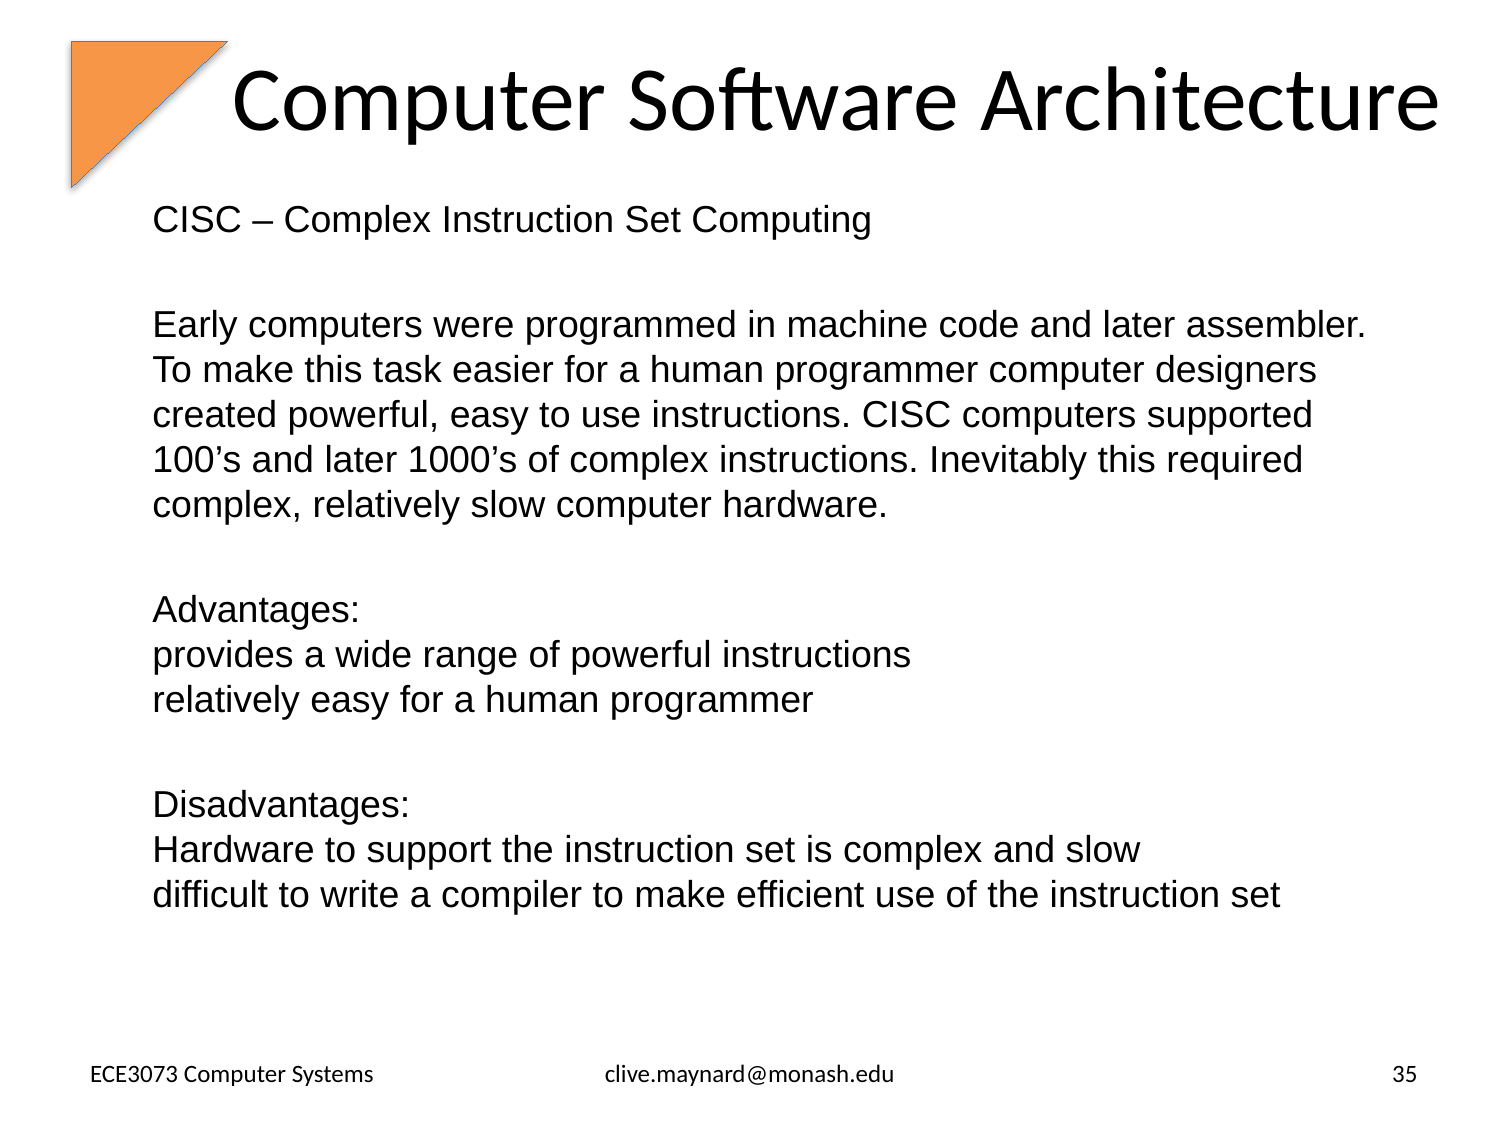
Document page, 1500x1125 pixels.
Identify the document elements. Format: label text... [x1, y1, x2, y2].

text_box clive.maynard@monash.edu [519, 1050, 980, 1095]
text_box CISC – Complex Instruction Set Computing Early computers were programmed in machine code and later assembler. To make this task easier for a human programmer computer designers created powerful, easy to use instructions. CISC computers supported 100’s and later 1000’s of complex instructions. Inevitably this required complex, relatively slow computer hardware. Advantages: provides a wide range of powerful instructions relatively easy for a human programmer Disadvantages: Hardware to support the instruction set is complex and slow difficult to write a compiler to make efficient use of the instruction set [144, 187, 1393, 1088]
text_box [74, 1042, 426, 1103]
title Computer Software Architecture [161, 0, 1500, 188]
slide_number 35 [1382, 1051, 1426, 1094]
